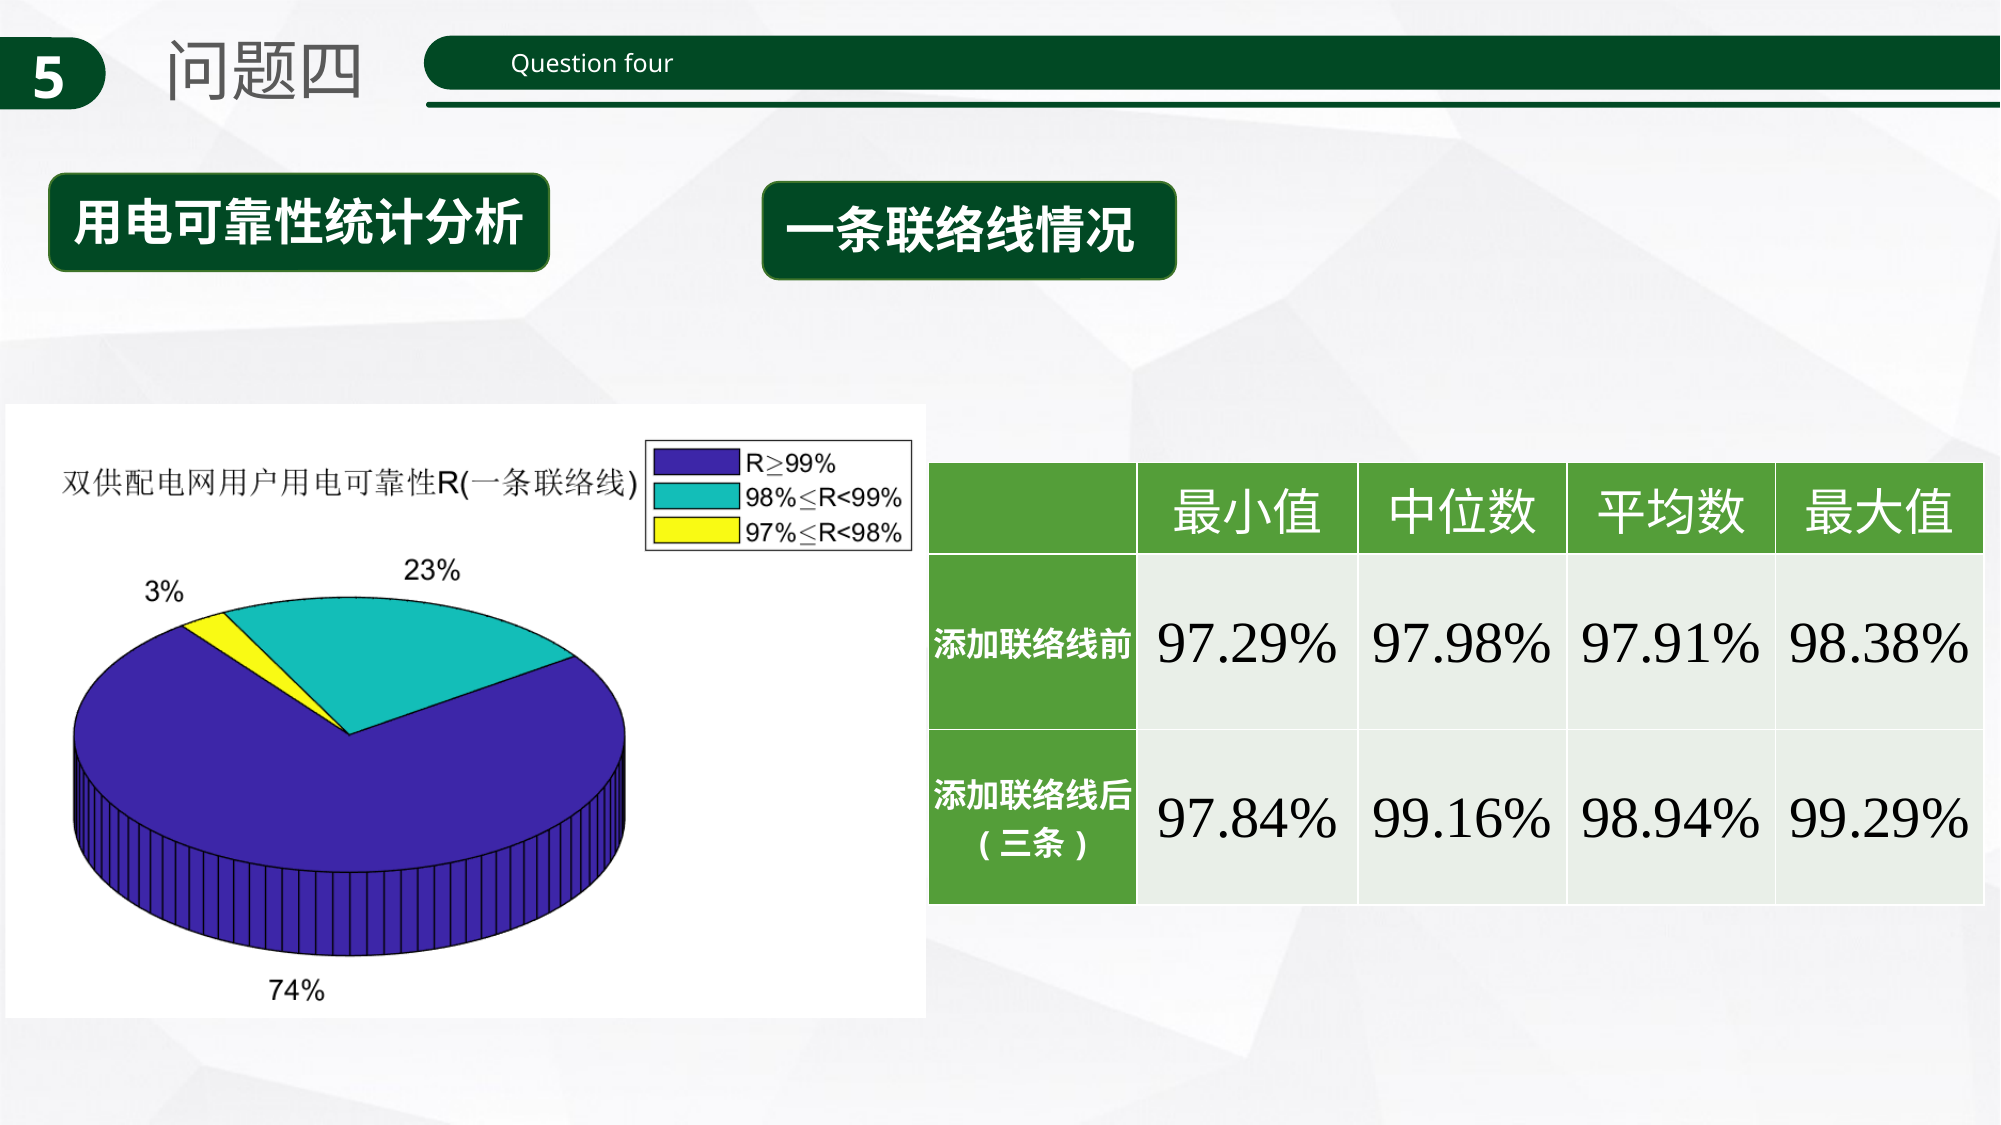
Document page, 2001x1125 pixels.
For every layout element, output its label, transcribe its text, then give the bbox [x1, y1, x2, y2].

table_header 中位数 [1359, 463, 1566, 553]
table_cell 添加联络线前 [929, 555, 1136, 729]
table_cell 97.98% [1359, 555, 1566, 729]
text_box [0, 33, 106, 119]
table_cell 97.91% [1568, 555, 1775, 729]
table_header 平均数 [1568, 463, 1775, 553]
table_cell 99.29% [1776, 730, 1983, 904]
table_header 最小值 [1138, 463, 1357, 553]
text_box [762, 181, 1185, 280]
table_header [929, 463, 1136, 553]
table_cell 98.38% [1776, 555, 1983, 729]
table_cell 97.84% [1138, 730, 1357, 904]
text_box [423, 35, 2000, 108]
table_cell 99.16% [1359, 730, 1566, 904]
table_cell 97.29% [1138, 555, 1357, 729]
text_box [49, 173, 559, 272]
text_box 问题四 [149, 21, 381, 117]
table_cell 98.94% [1568, 730, 1775, 904]
picture [0, 0, 2001, 1125]
table_cell 添加联络线后 (三条) [929, 730, 1136, 904]
table_header 最大值 [1776, 463, 1983, 553]
